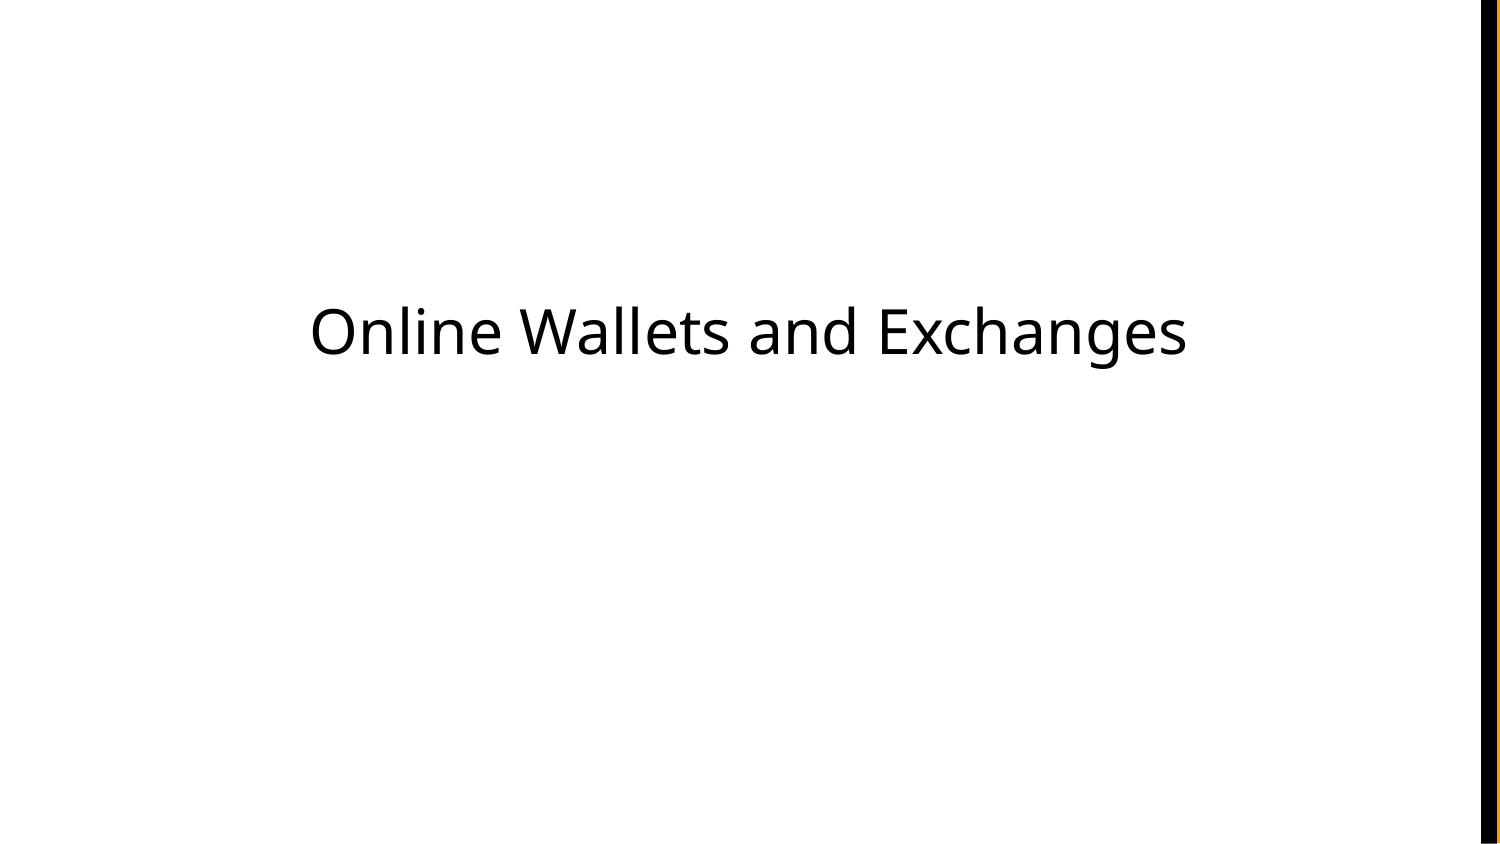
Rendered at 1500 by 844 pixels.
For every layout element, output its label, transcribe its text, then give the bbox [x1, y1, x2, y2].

subtitle Online Wallets and Exchanges [112, 277, 1388, 407]
